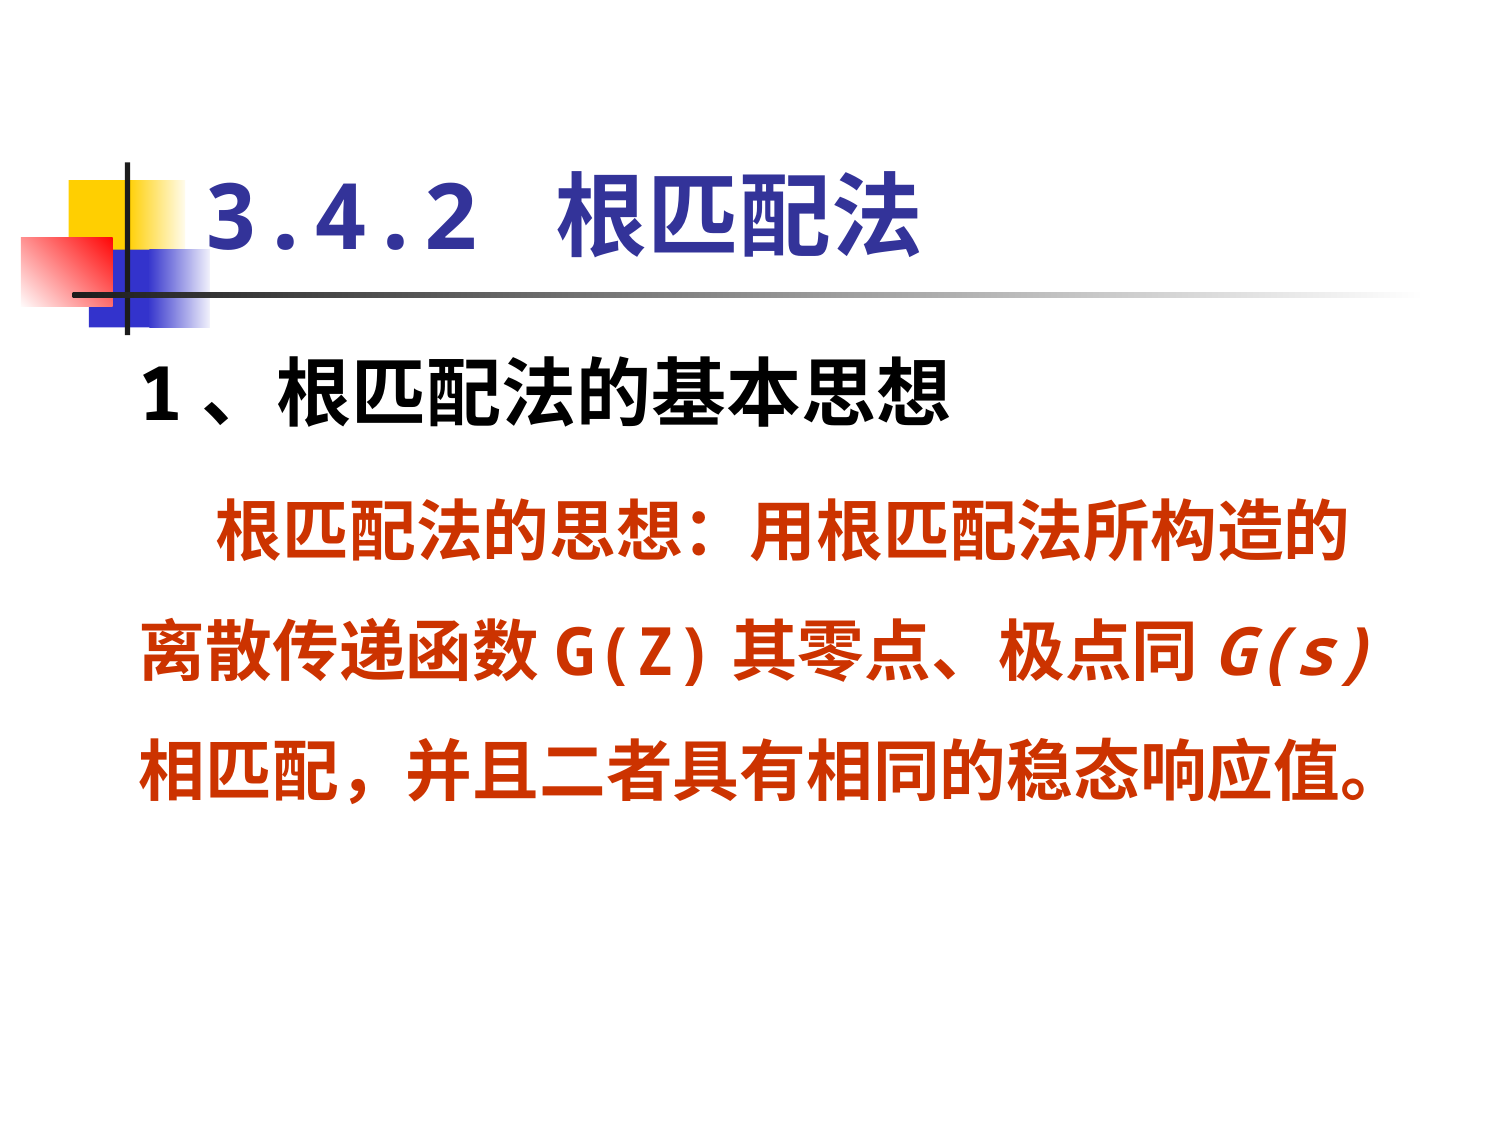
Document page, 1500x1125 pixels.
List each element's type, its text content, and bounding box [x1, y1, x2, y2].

title 3.4.2 根匹配法 [188, 35, 1468, 275]
list 1、根匹配法的基本思想 根匹配法的思想：用根匹配法所构造的离散传递函数G(Z)其零点、极点同G(s)相匹配，并且二者具有相同的稳态响应值。 [123, 338, 1399, 1014]
